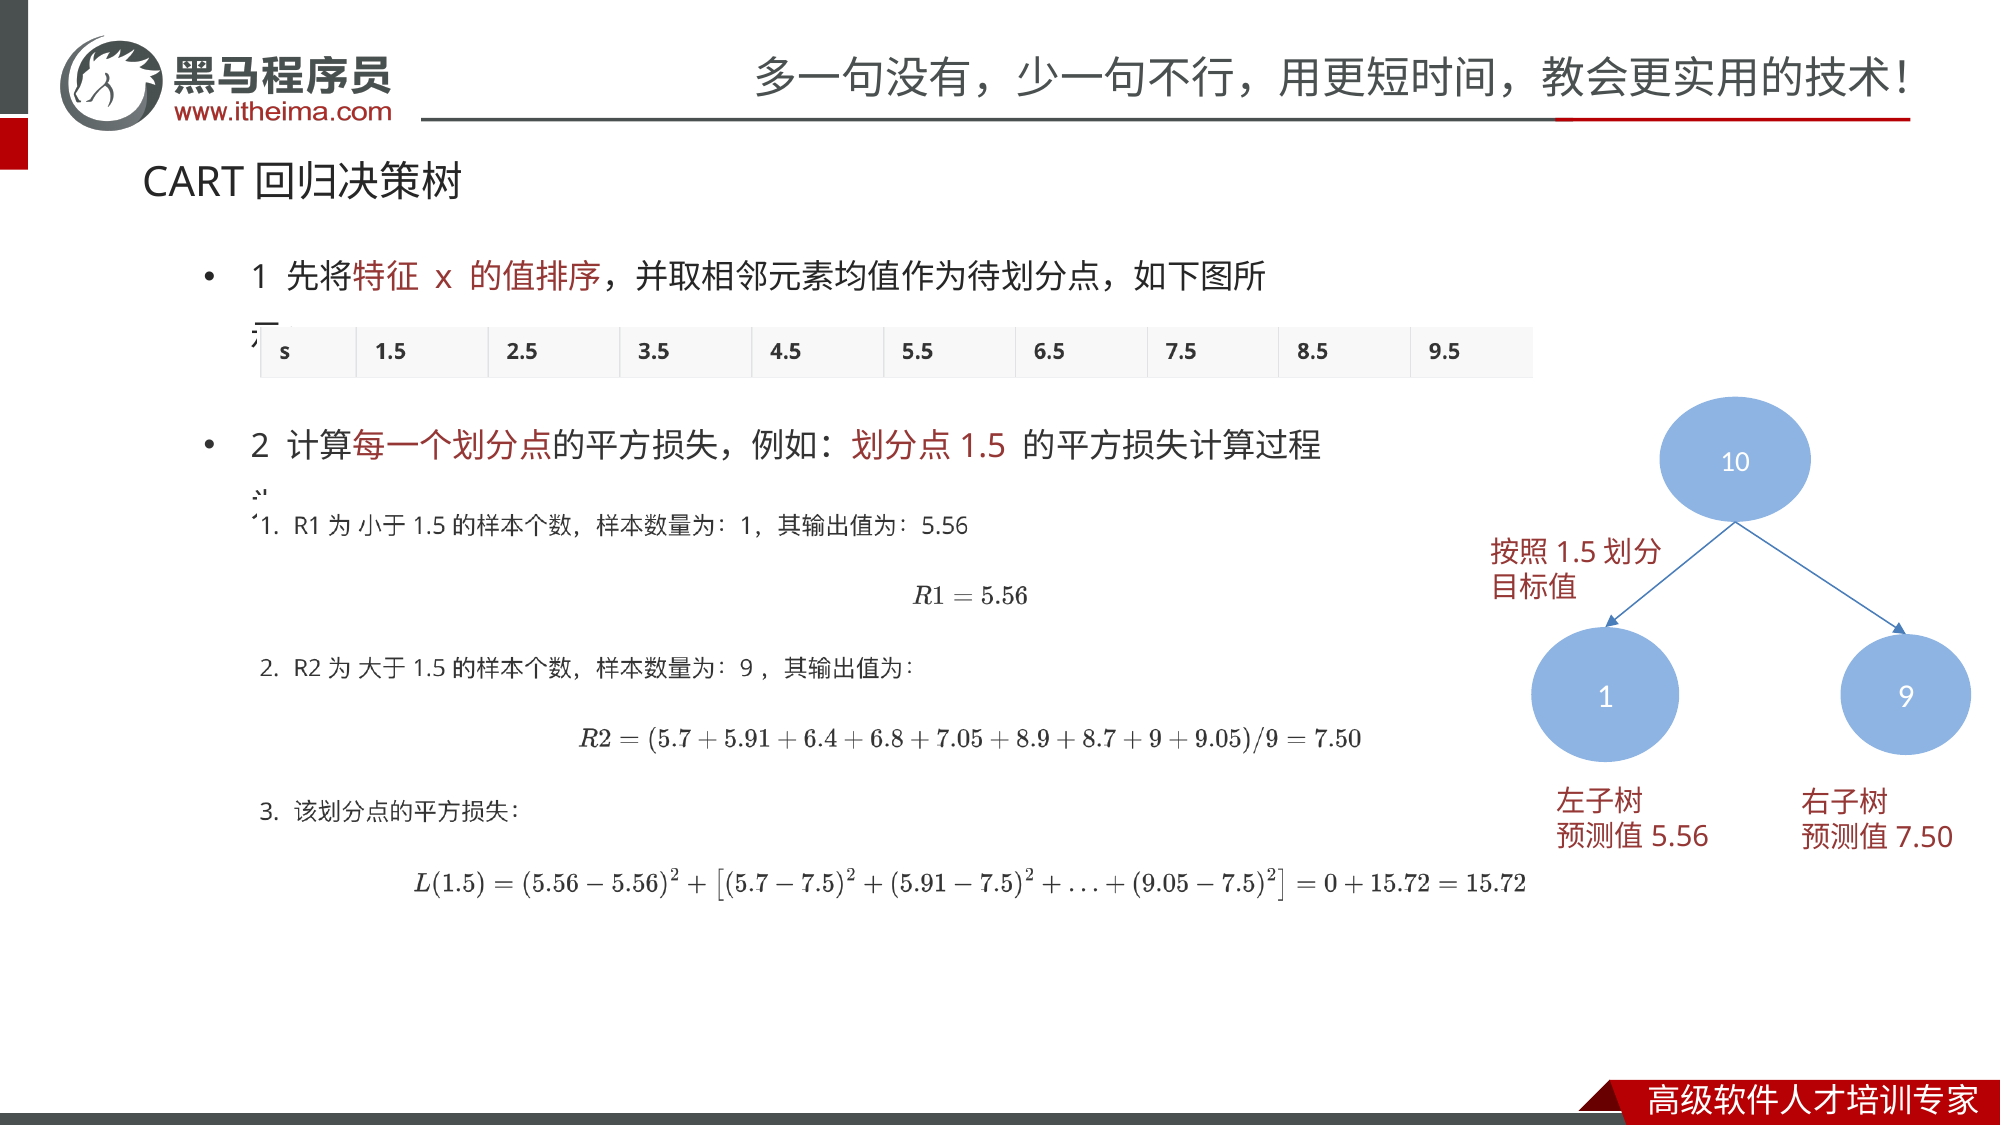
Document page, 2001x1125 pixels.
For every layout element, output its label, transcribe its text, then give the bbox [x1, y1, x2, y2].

picture [257, 495, 1533, 908]
title CART回归决策树 [116, 137, 1177, 223]
text_box 右子树 预测值7.50 [1786, 776, 1977, 896]
text_box 1 [1538, 625, 1682, 765]
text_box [1735, 521, 1907, 635]
text_box 左子树 预测值5.56 [1541, 774, 1733, 895]
picture [14, 0, 453, 179]
text_box 按照1.5划分 目标值 [1538, 526, 1600, 611]
picture [257, 327, 1533, 380]
text_box 10 [1657, 394, 1814, 520]
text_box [1605, 521, 1733, 628]
text_box 2 计算每一个划分点的平方损失，例如：划分点1.5 的平方损失计算过程为： [188, 396, 1383, 479]
text_box 1 先将特征 x 的值排序，并取相邻元素均值作为待划分点，如下图所示： [188, 228, 1320, 311]
text_box 9 [1838, 632, 1974, 758]
